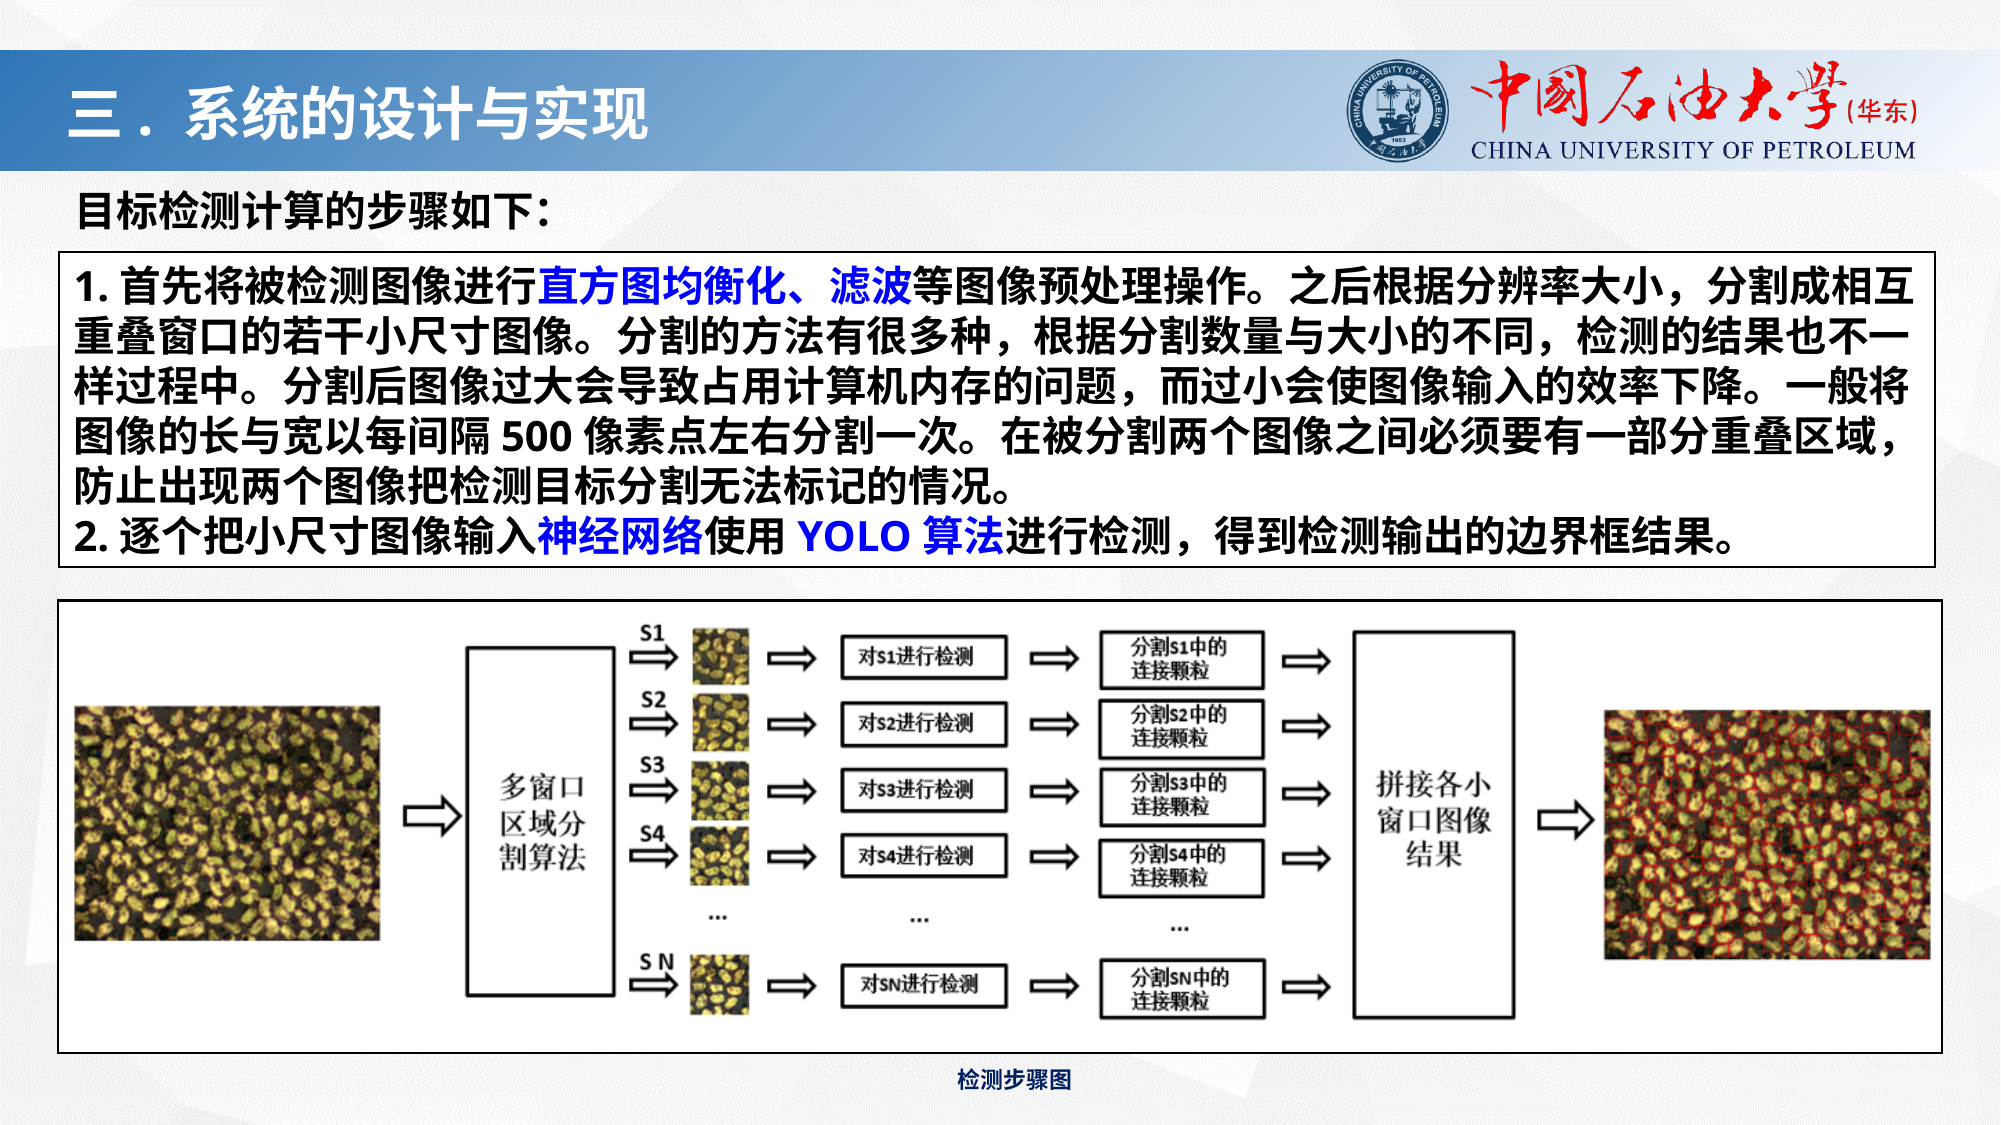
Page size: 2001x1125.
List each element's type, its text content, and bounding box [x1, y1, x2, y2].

text_box 检测步骤图 [867, 1058, 1163, 1101]
text_box 目标检测计算的步骤如下： [59, 177, 1233, 243]
text_box 1.首先将被检测图像进行直方图均衡化、滤波等图像预处理操作。之后根据分辨率大小，分割成相互重叠窗口的若干小尺寸图像。分割的方法有很多种，根据分割数量与大小的不同，检测的结果也不一样过程中。分割后图像过大会导致占用计算机内存的问题，而过小会使图像输入的效率下降。一般将图像的长与宽以每间隔500像素点左右分割一次。在被分割两个图像之间必须要有一部分重叠区域，防止出现两个图像把检测目标分割无法标记的情况。 2.逐个把小尺寸图像输入神经网络使用YOLO算法进行检测，得到检测输出的边界框结果。 [58, 251, 1936, 568]
picture [0, 0, 2001, 1125]
